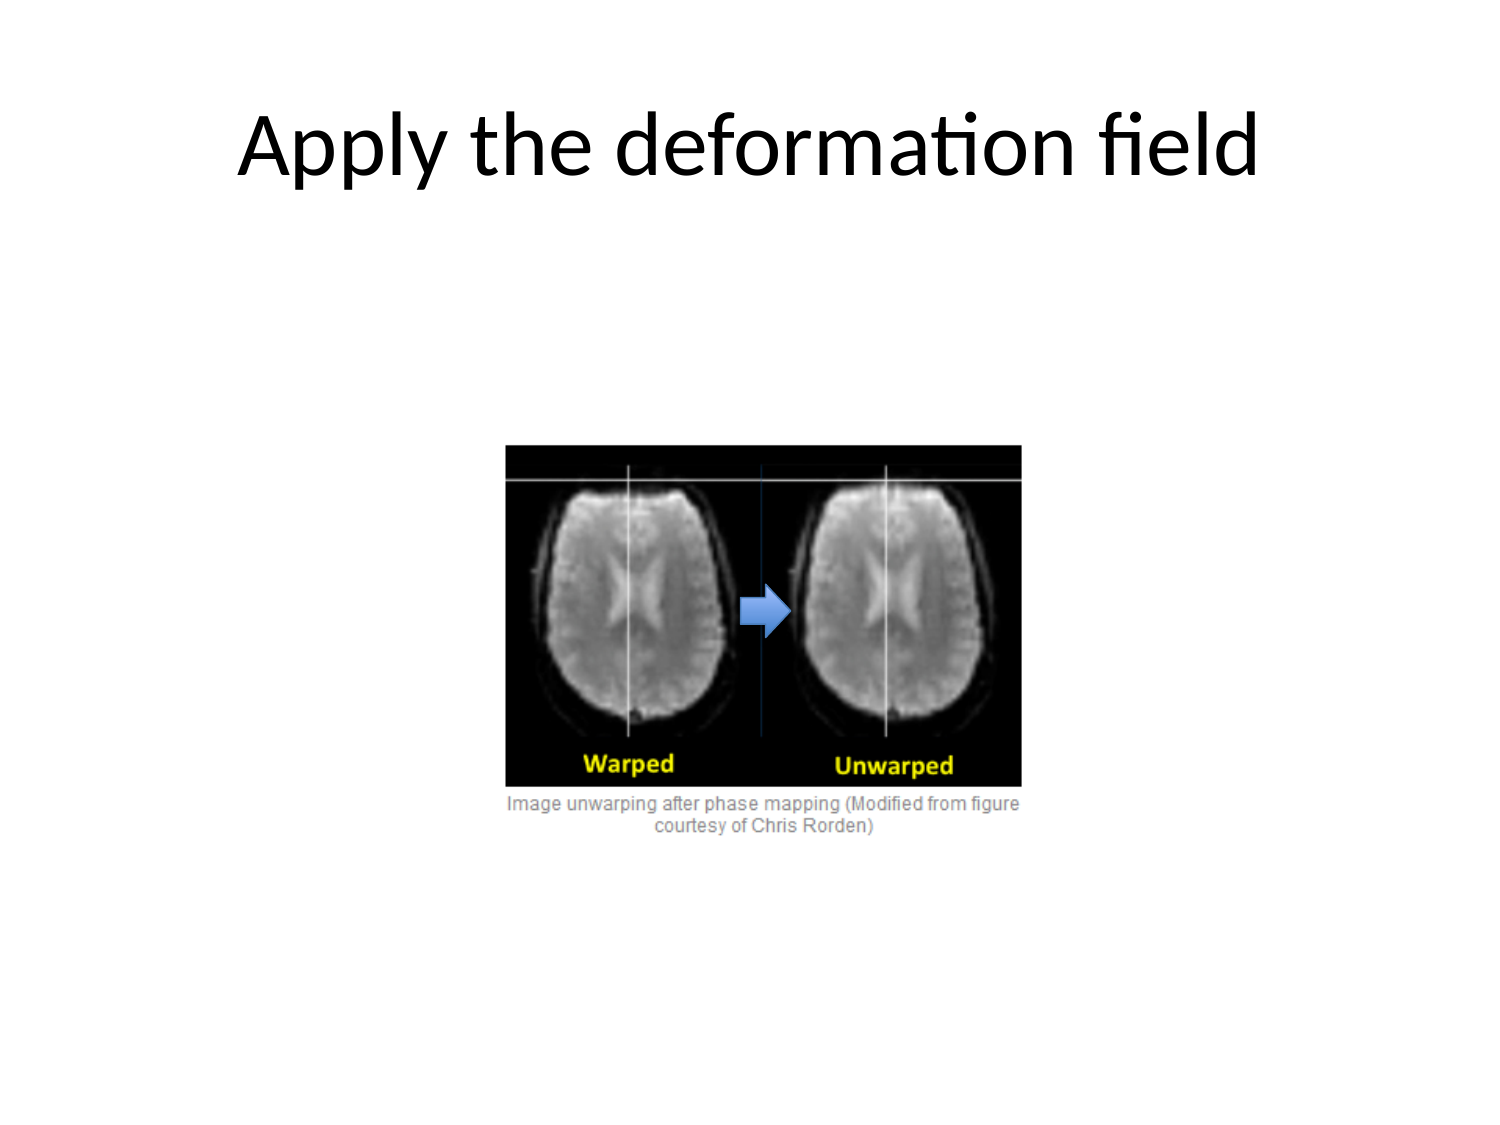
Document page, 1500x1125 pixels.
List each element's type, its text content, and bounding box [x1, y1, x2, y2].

title Apply the deformation field [75, 45, 1425, 233]
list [463, 422, 1037, 845]
